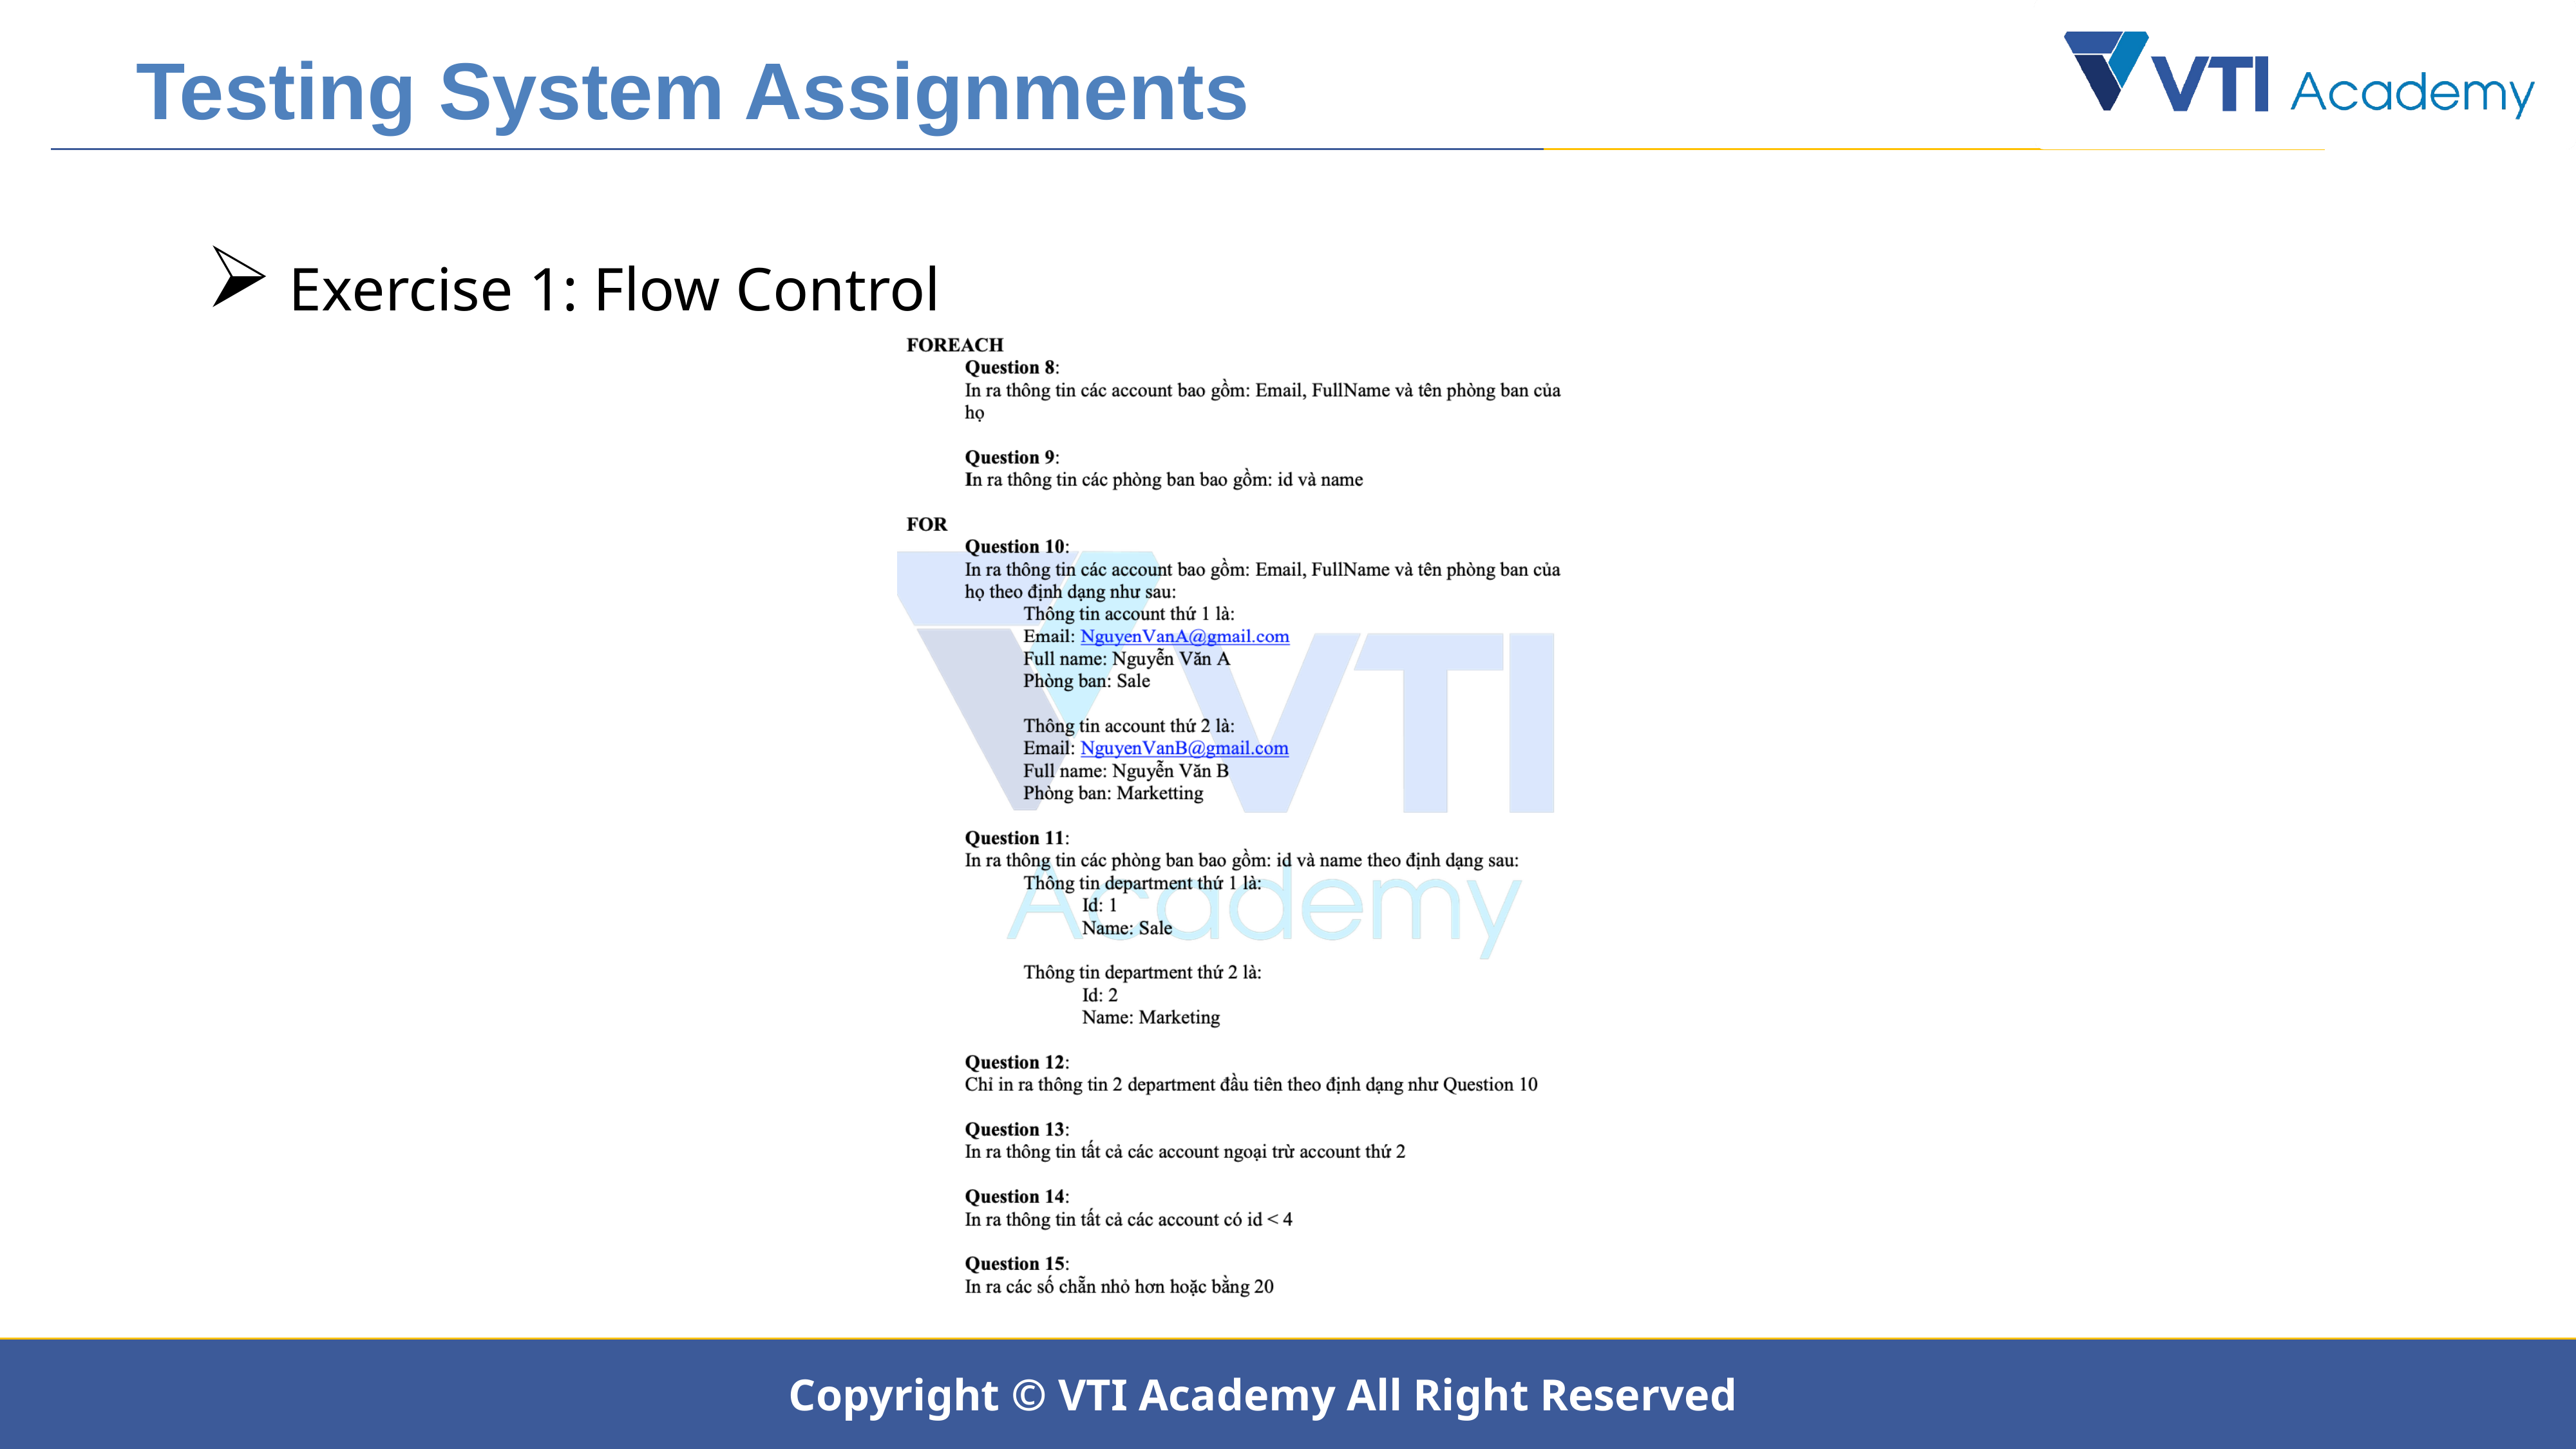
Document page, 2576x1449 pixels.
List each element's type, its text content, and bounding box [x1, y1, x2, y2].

text_box Exercise 1: Flow Control [196, 247, 1264, 356]
text_box Testing System Assignments [126, 60, 1506, 114]
picture [2034, 0, 2576, 149]
picture [897, 328, 1575, 1312]
